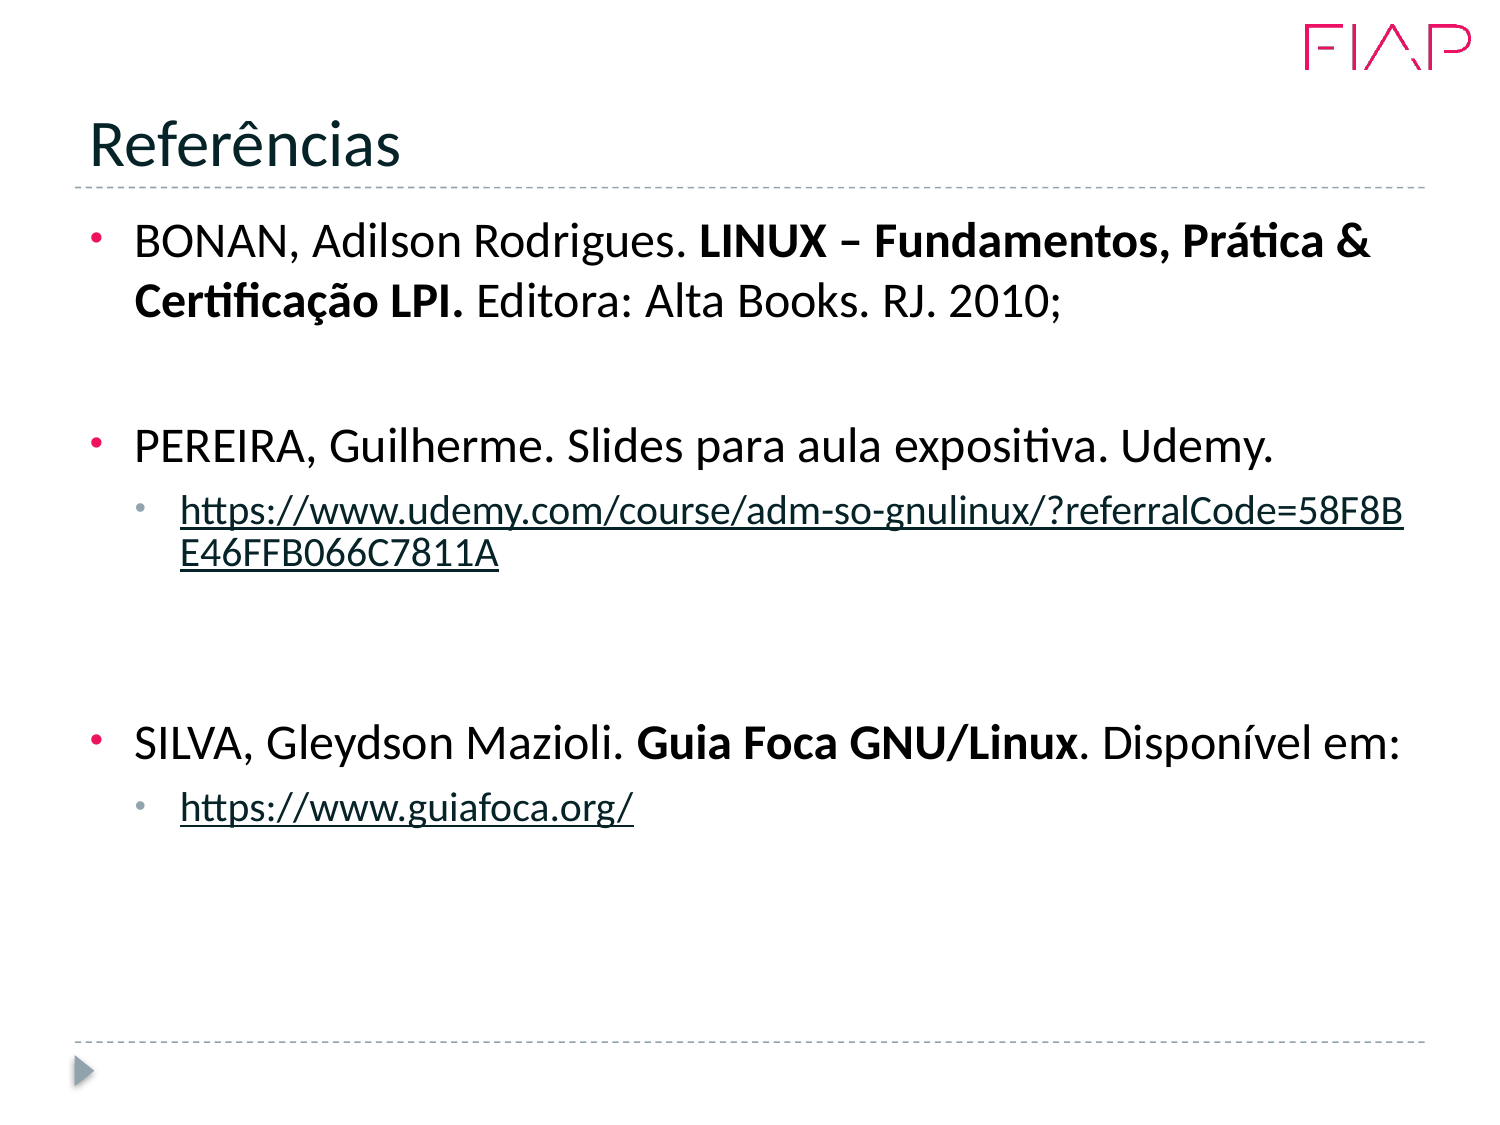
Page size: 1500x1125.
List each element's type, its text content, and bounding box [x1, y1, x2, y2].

picture [1425, 24, 1471, 70]
title Referências [75, 24, 1425, 188]
list BONAN, Adilson Rodrigues. LINUX – Fundamentos, Prática & Certificação LPI. Editora: Alta Books. RJ. 2010; PEREIRA, Guilherme. Slides para aula expositiva. Udemy. https://www.udemy.com/course/adm-so-gnulinux/?referralCode=58F8BE46FFB066C7811A SILVA, Gleydson Mazioli. Guia Foca GNU/Linux. Disponível em: https://www.guiafoca.org/ [75, 200, 1425, 1010]
